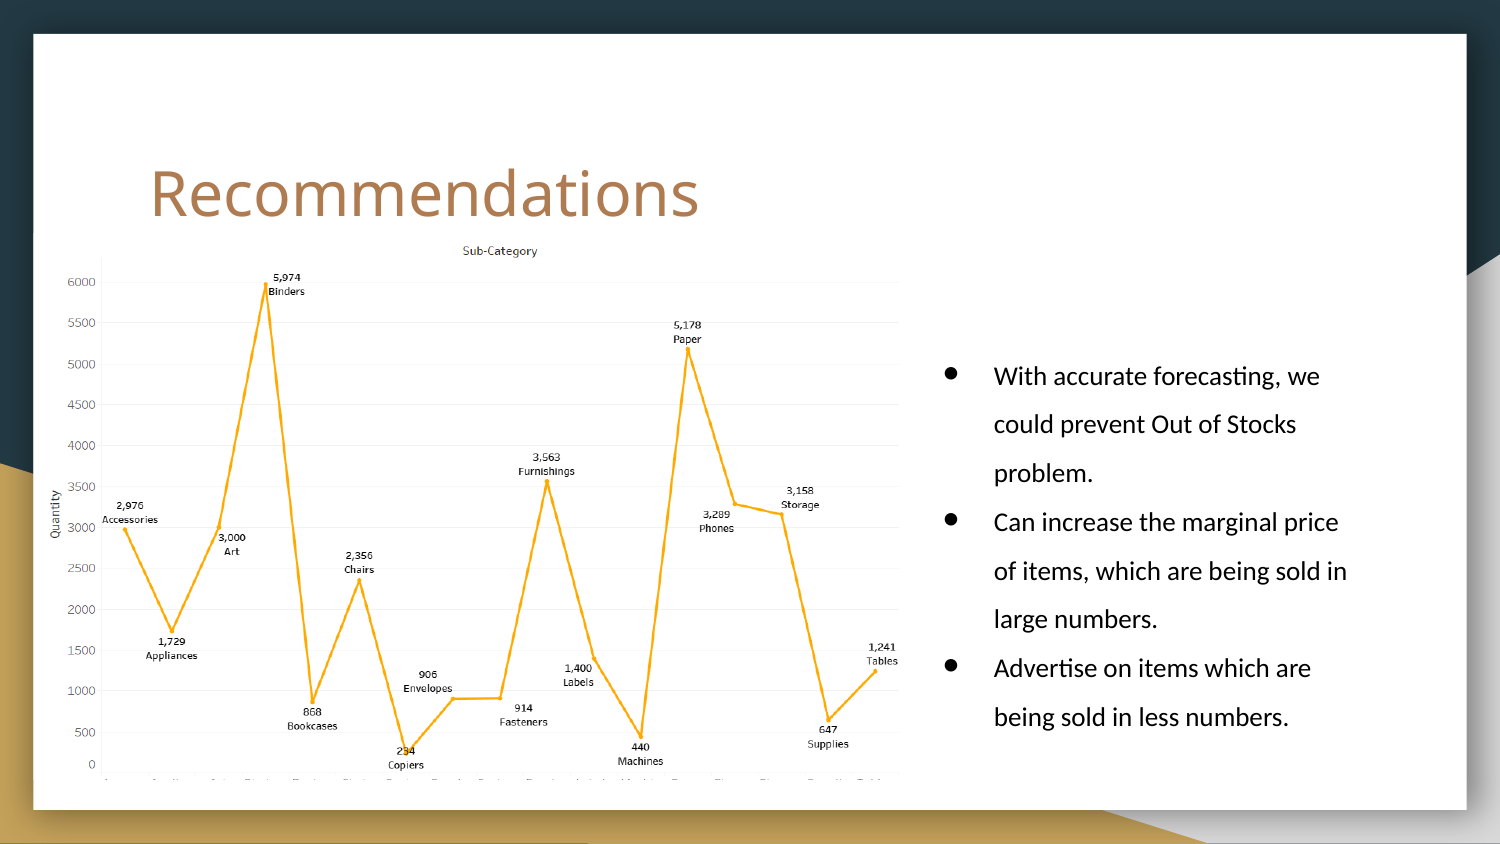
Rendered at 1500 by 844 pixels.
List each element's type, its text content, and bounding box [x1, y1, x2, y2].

picture [33, 233, 922, 780]
text_box With accurate forecasting, we could prevent Out of Stocks problem. Can increase the marginal price of items, which are being sold in large numbers. Advertise on items which are being sold in less numbers. [927, 326, 1366, 747]
title Recommendations [134, 138, 1366, 296]
